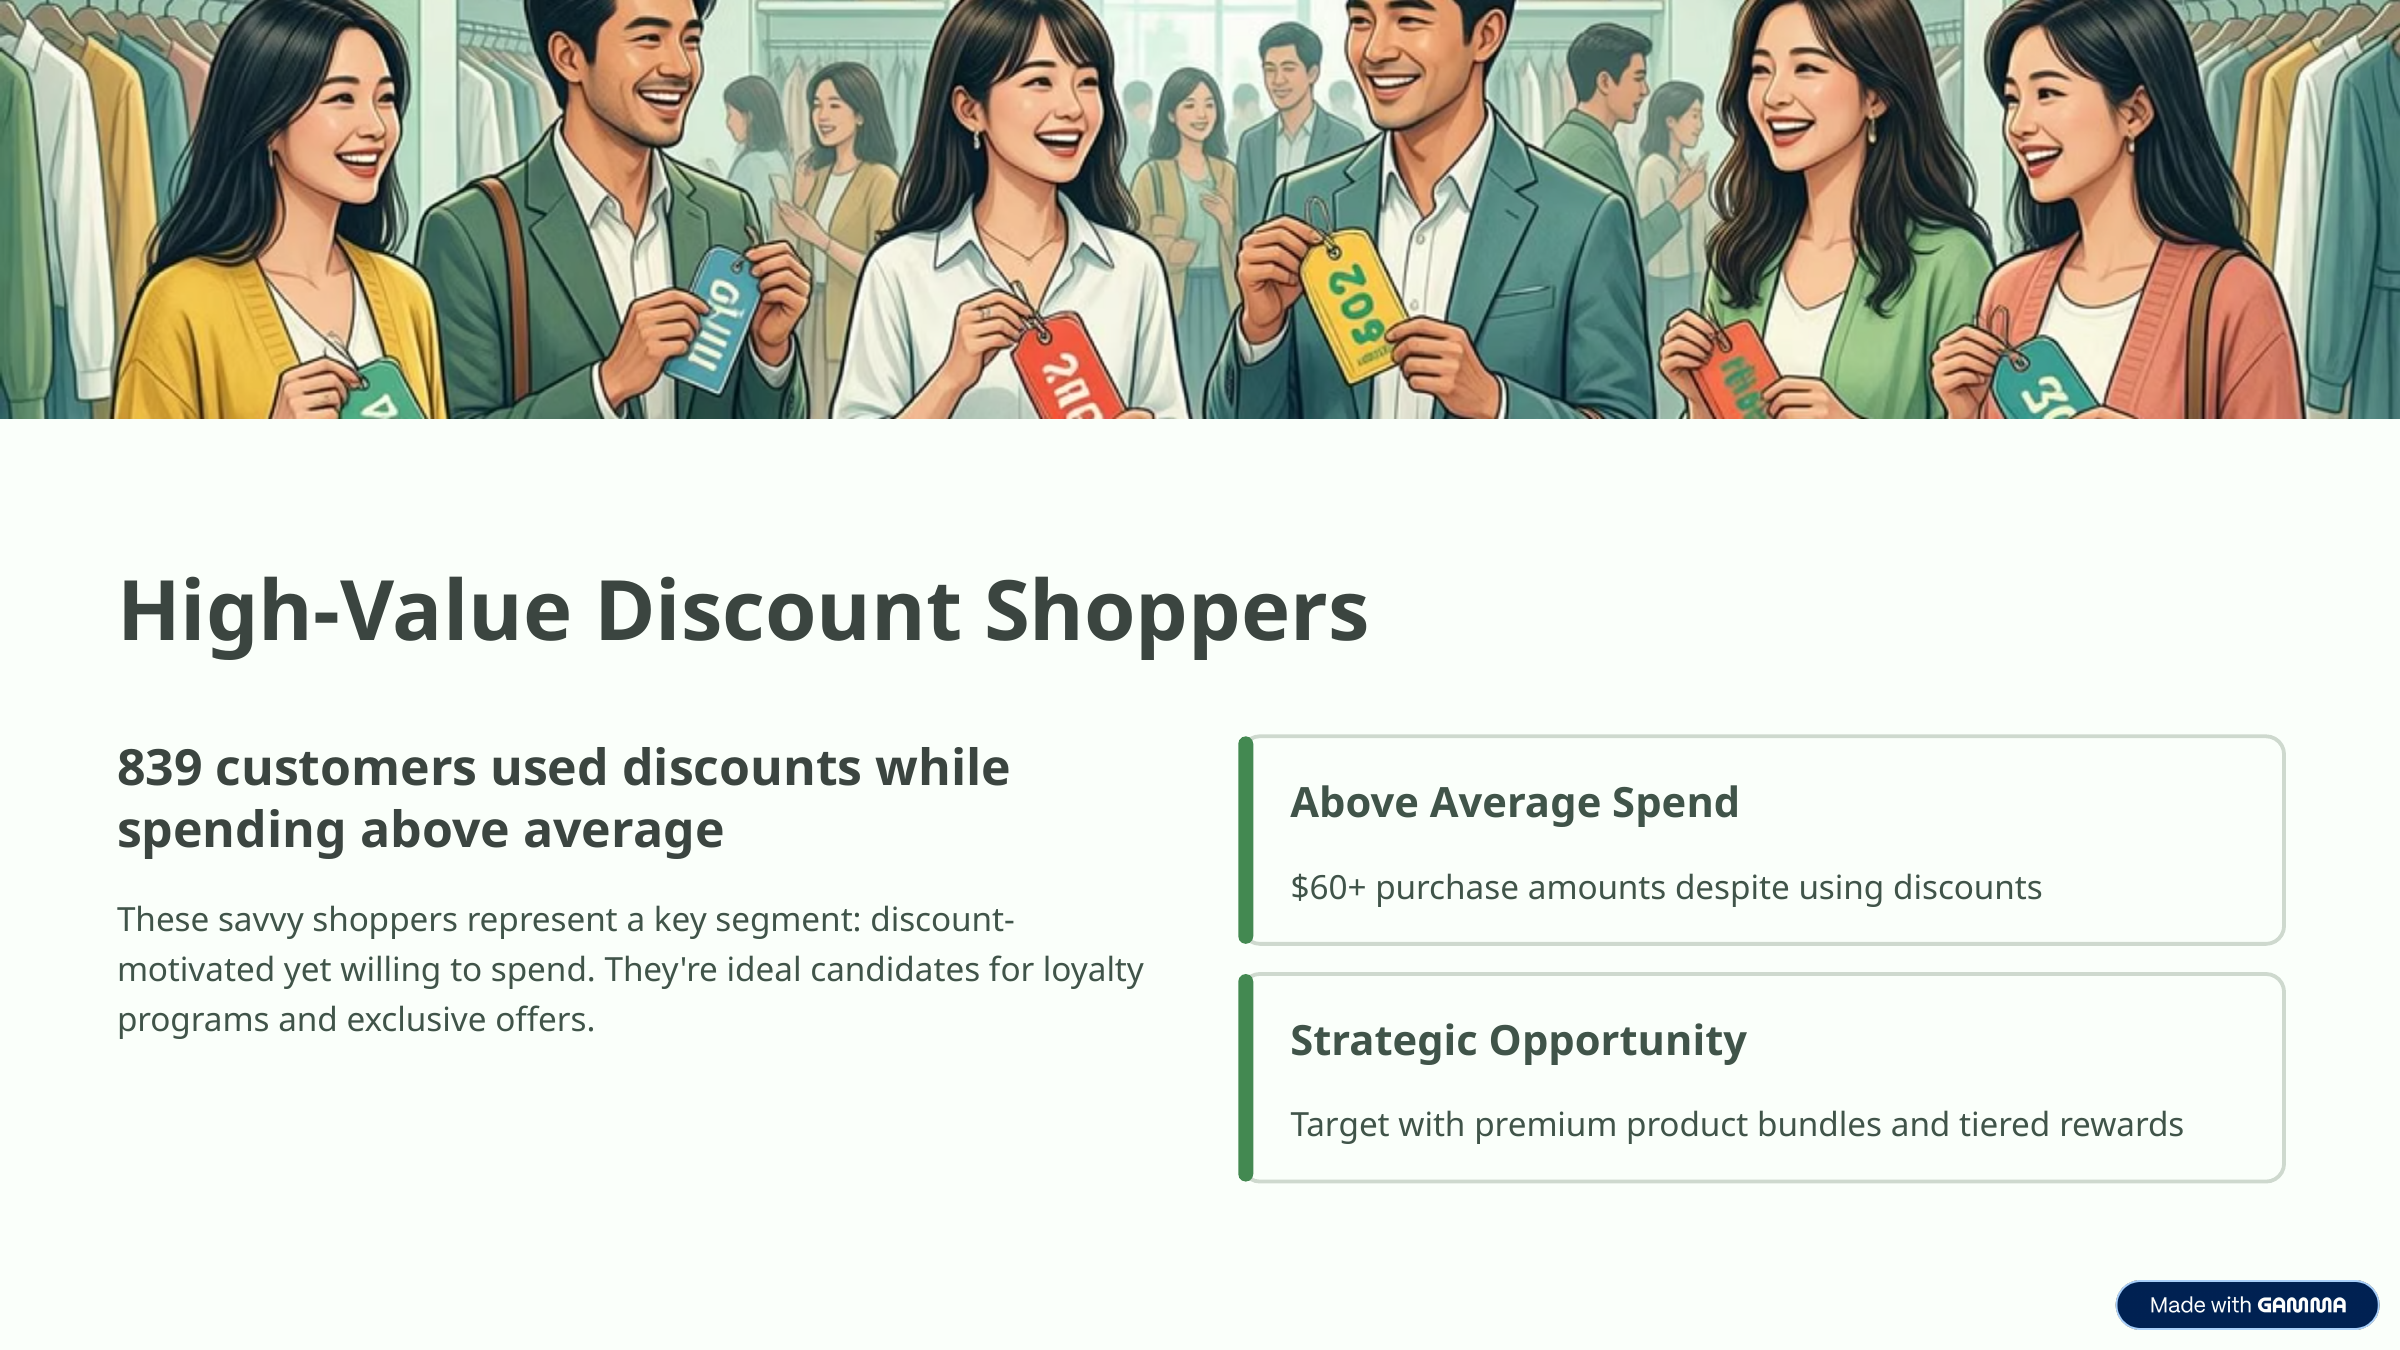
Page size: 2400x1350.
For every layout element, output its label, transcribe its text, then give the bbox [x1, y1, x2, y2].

text_box $60+ purchase amounts despite using discounts [1290, 855, 2247, 907]
text_box 839 customers used discounts while spending above average [117, 732, 1160, 859]
text_box [1251, 973, 2285, 1182]
text_box [1252, 736, 2285, 944]
text_box Above Average Spend [1290, 773, 1744, 826]
text_box [1238, 736, 1254, 944]
text_box Target with premium product bundles and tiered rewards [1290, 1093, 2247, 1145]
picture [0, 0, 2400, 419]
text_box These savvy shoppers represent a key segment: discount-motivated yet willing to spend. They're ideal candidates for loyalty programs and exclusive offers. [117, 888, 1160, 1041]
text_box High-Value Discount Shoppers [117, 552, 1421, 658]
picture [2106, 1271, 2389, 1339]
text_box [1238, 973, 1254, 1182]
text_box Strategic Opportunity [1290, 1011, 1760, 1064]
